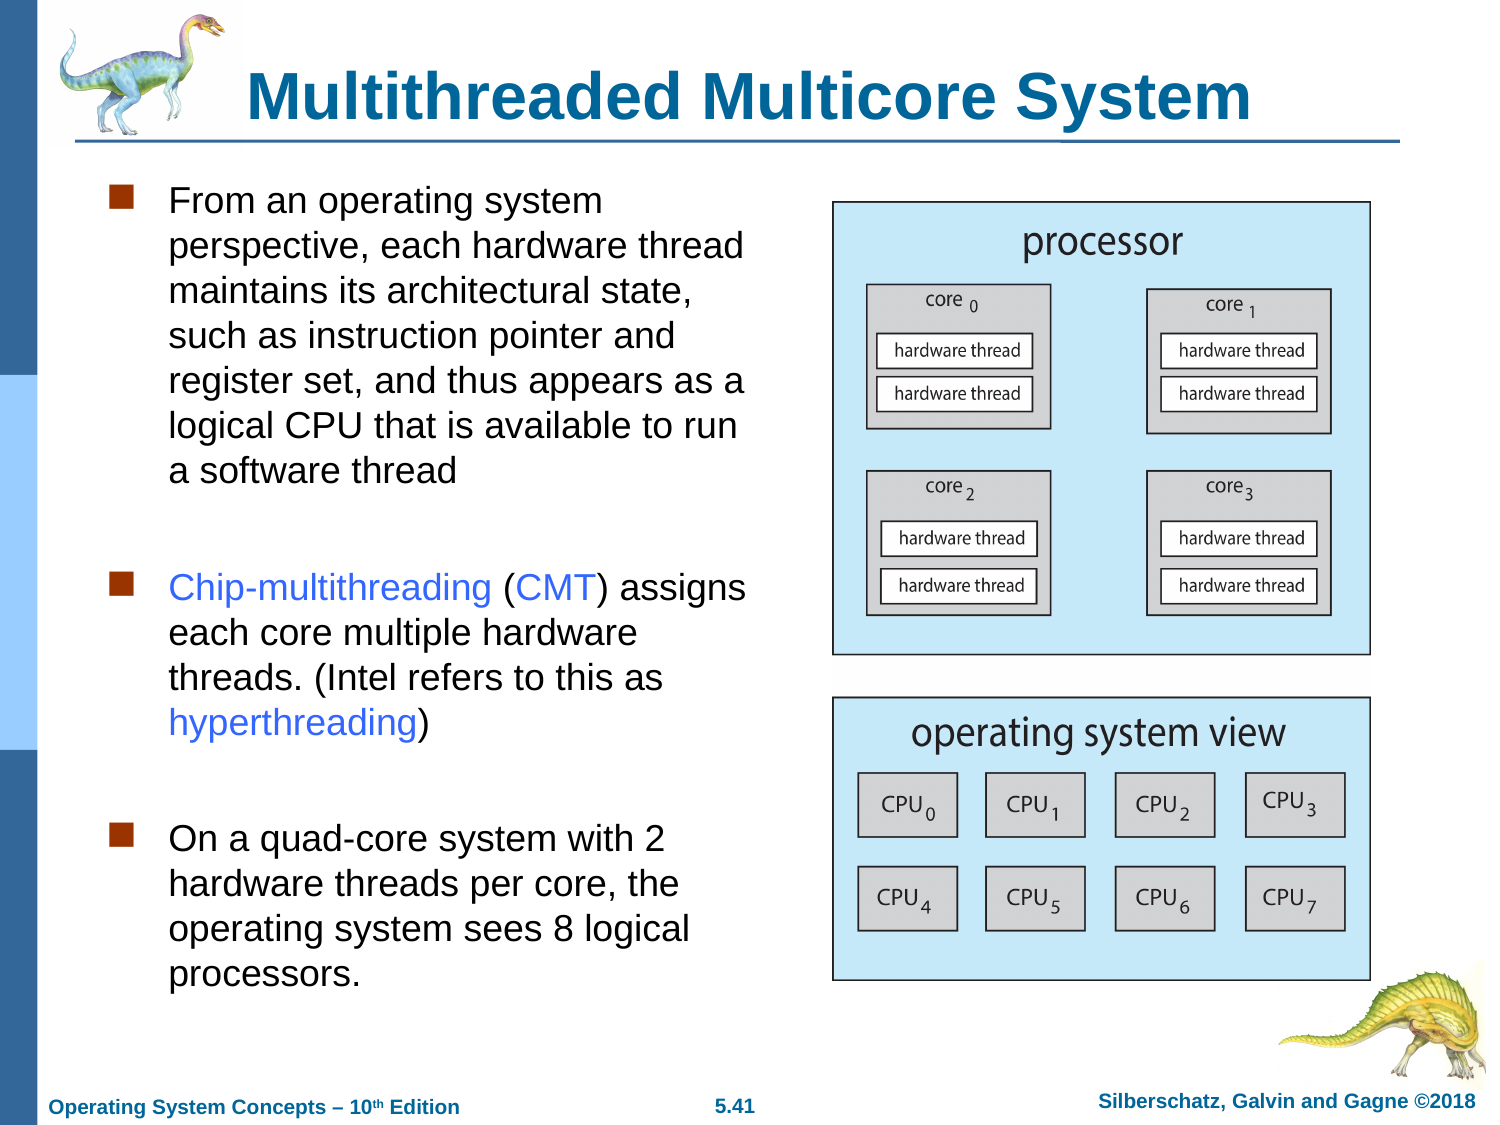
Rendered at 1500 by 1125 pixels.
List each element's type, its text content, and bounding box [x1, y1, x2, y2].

picture [46, 0, 243, 149]
list From an operating system perspective, each hardware thread maintains its architectural state, such as instruction pointer and register set, and thus appears as a logical CPU that is available to run a software thread Chip-multithreading (CMT) assigns each core multiple hardware threads. (Intel refers to this as hyperthreading) On a quad-core system with 2 hardware threads per core, the operating system sees 8 logical processors. [96, 168, 784, 1046]
title Multithreaded Multicore System [74, 45, 1426, 141]
picture [831, 201, 1486, 1090]
